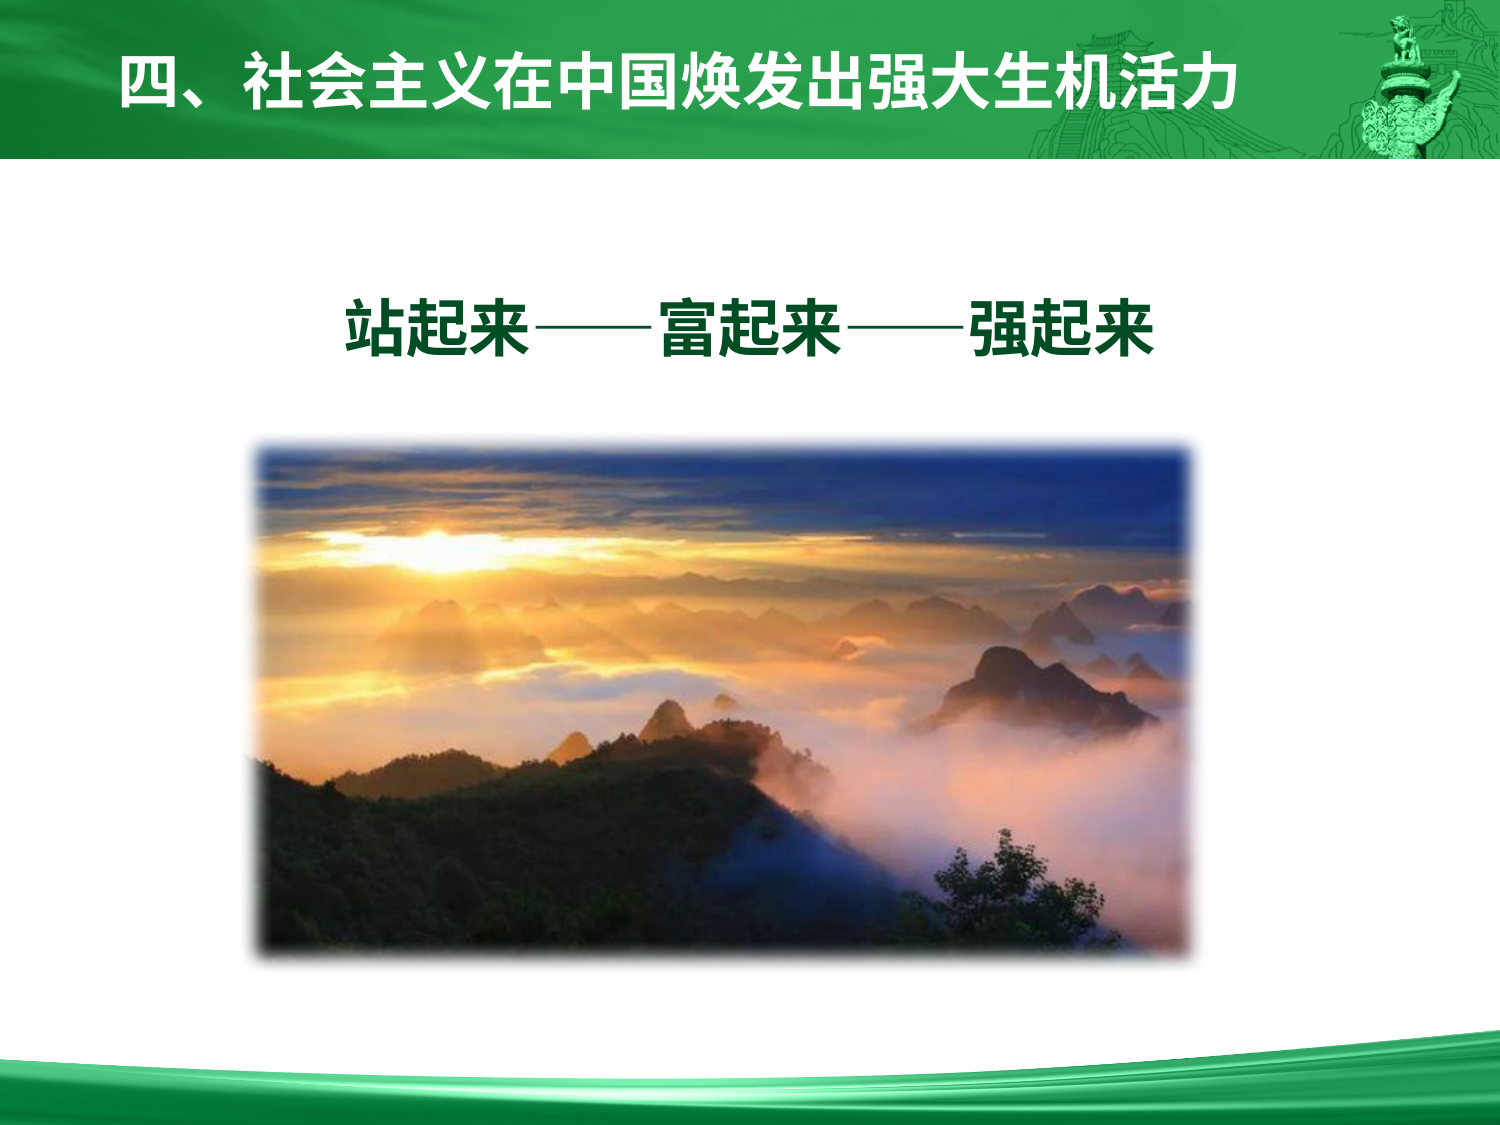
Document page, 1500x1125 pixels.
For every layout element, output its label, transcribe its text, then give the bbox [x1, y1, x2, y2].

picture [0, 0, 1500, 159]
picture [0, 1027, 1500, 1125]
text_box 四、社会主义在中国焕发出强大生机活力 [0, 34, 1361, 125]
picture [238, 430, 1208, 976]
text_box 站起来——富起来——强起来 [173, 267, 1327, 372]
